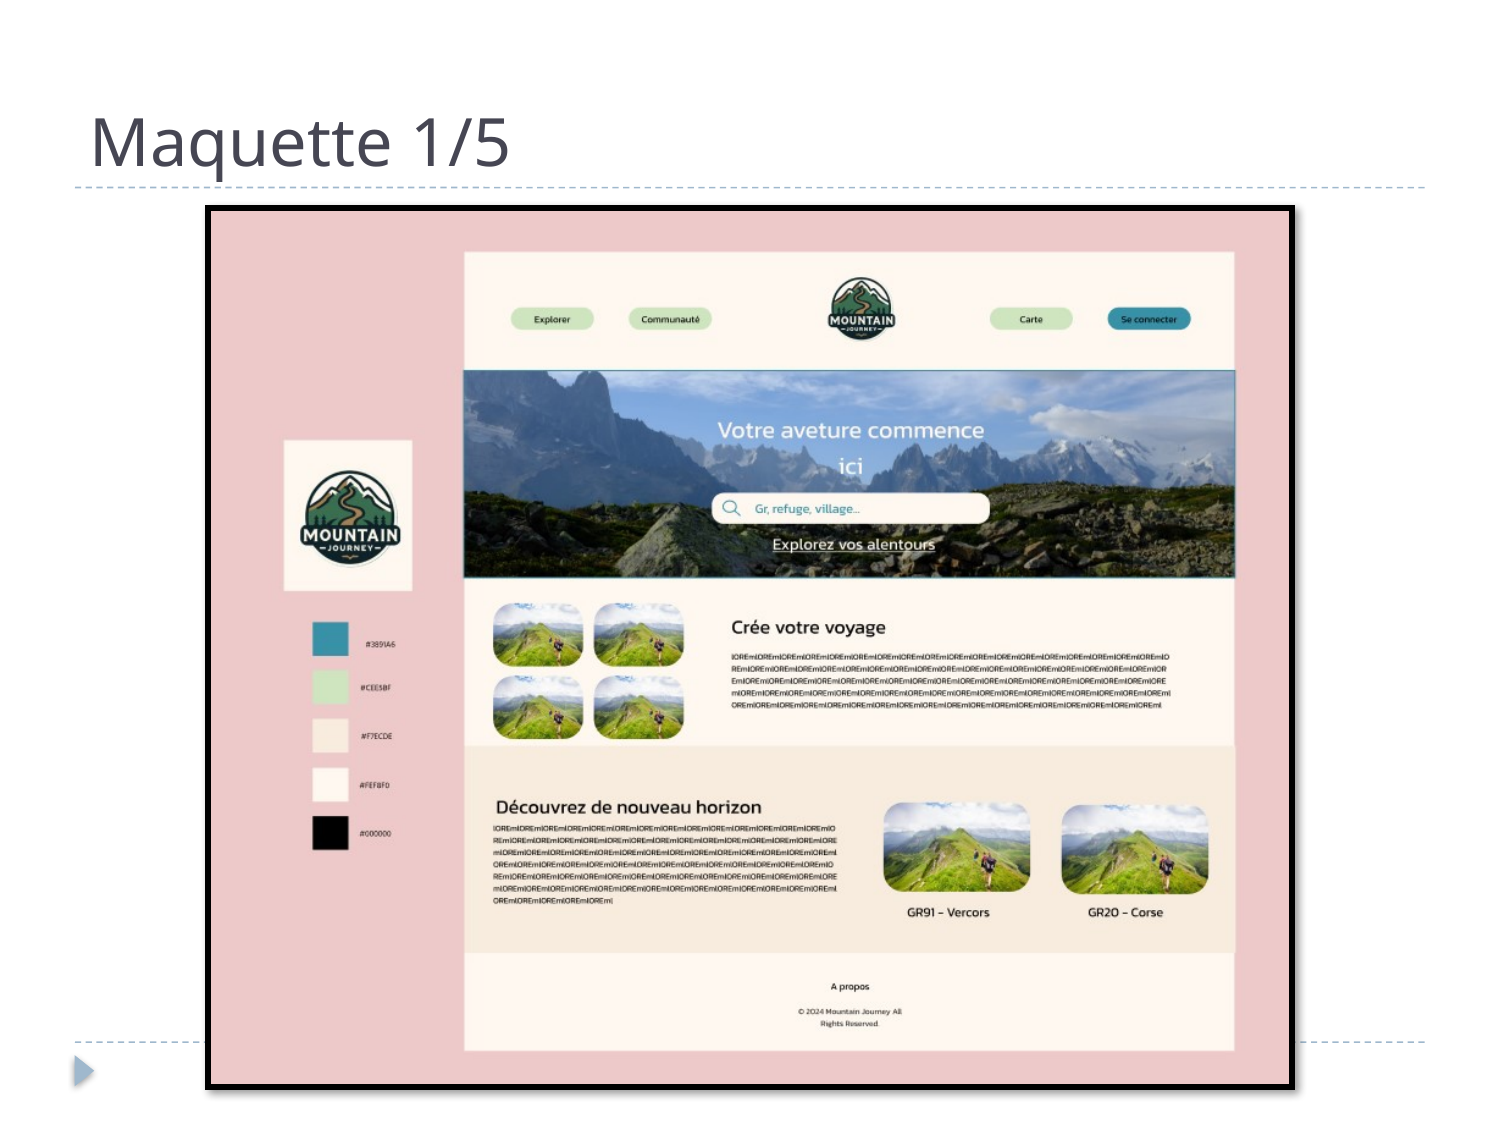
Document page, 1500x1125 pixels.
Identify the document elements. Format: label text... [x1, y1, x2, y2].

title Maquette 1/5 [75, 24, 1425, 188]
picture [210, 210, 1290, 1085]
